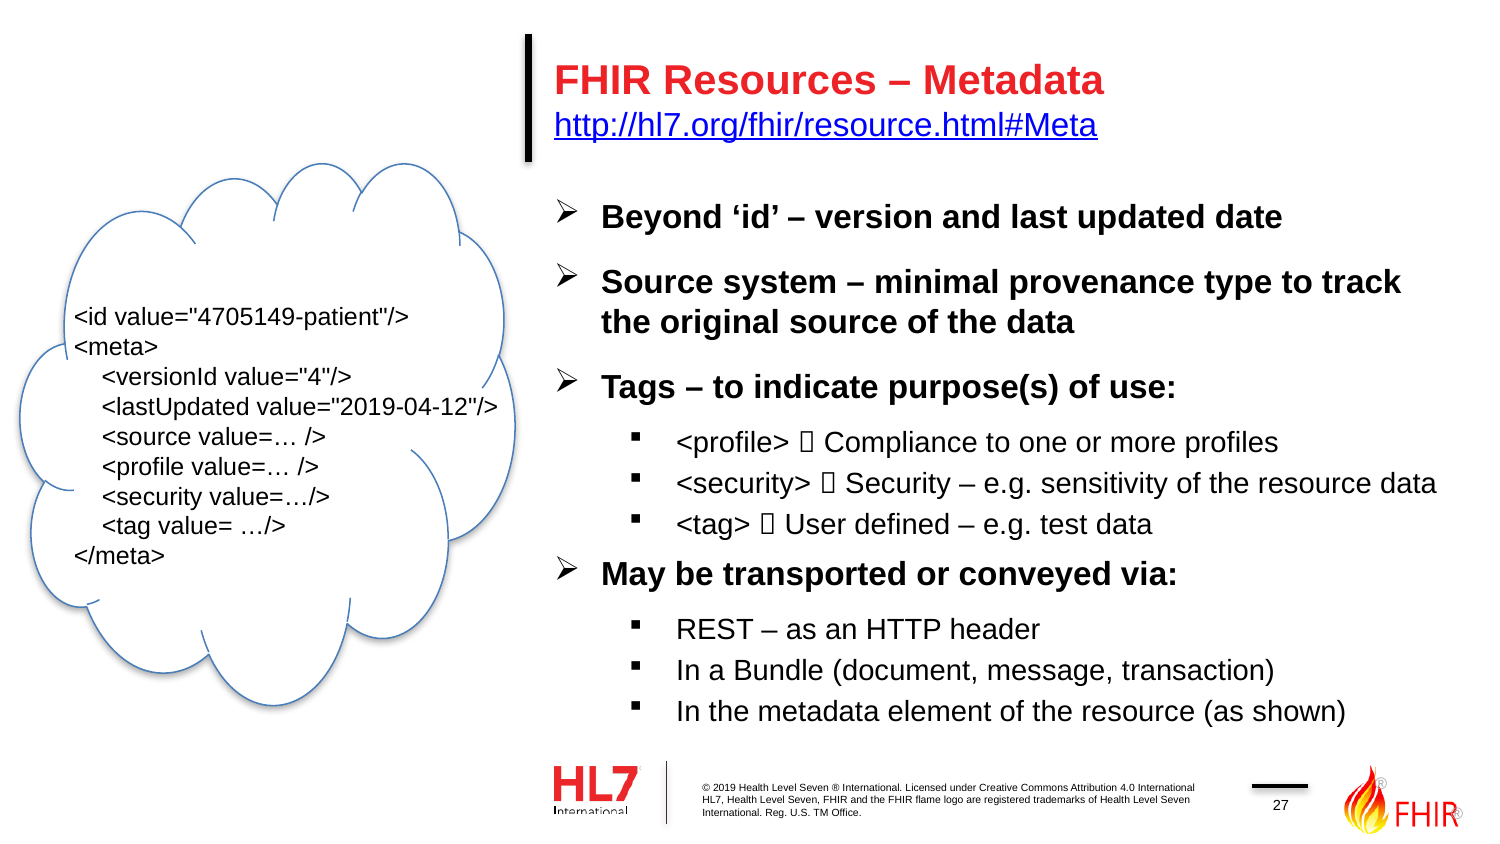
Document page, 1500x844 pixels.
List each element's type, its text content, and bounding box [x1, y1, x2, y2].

title FHIR Resources – Metadata http://hl7.org/fhir/resource.html#Meta [554, 33, 1441, 163]
list Beyond ‘id’ – version and last updated date Source system – minimal provenance type to track the original source of the data Tags – to indicate purpose(s) of use: <profile>  Compliance to one or more profiles <security>  Security – e.g. sensitivity of the resource data <tag>  User defined – e.g. test data May be transported or conveyed via: REST – as an HTTP header In a Bundle (document, message, transaction) In the metadata element of the resource (as shown) [554, 195, 1441, 649]
picture [1339, 760, 1463, 837]
slide_number 27 [1258, 786, 1304, 813]
text_box <id value="4705149-patient"/> <meta> <versionId value="4"/> <lastUpdated value="2019-04-12"/> <source value=… /> <profile value=… /> <security value=…/> <tag value= …/> </meta> [501, 293, 515, 578]
picture [0, 0, 497, 844]
footer © 2019 Health Level Seven ® International. Licensed under Creative Commons Attribution 4.0 International HL7, Health Level Seven, FHIR and the FHIR flame logo are registered trademarks of Health Level Seven International. Reg. U.S. TM Office. [702, 785, 1212, 819]
